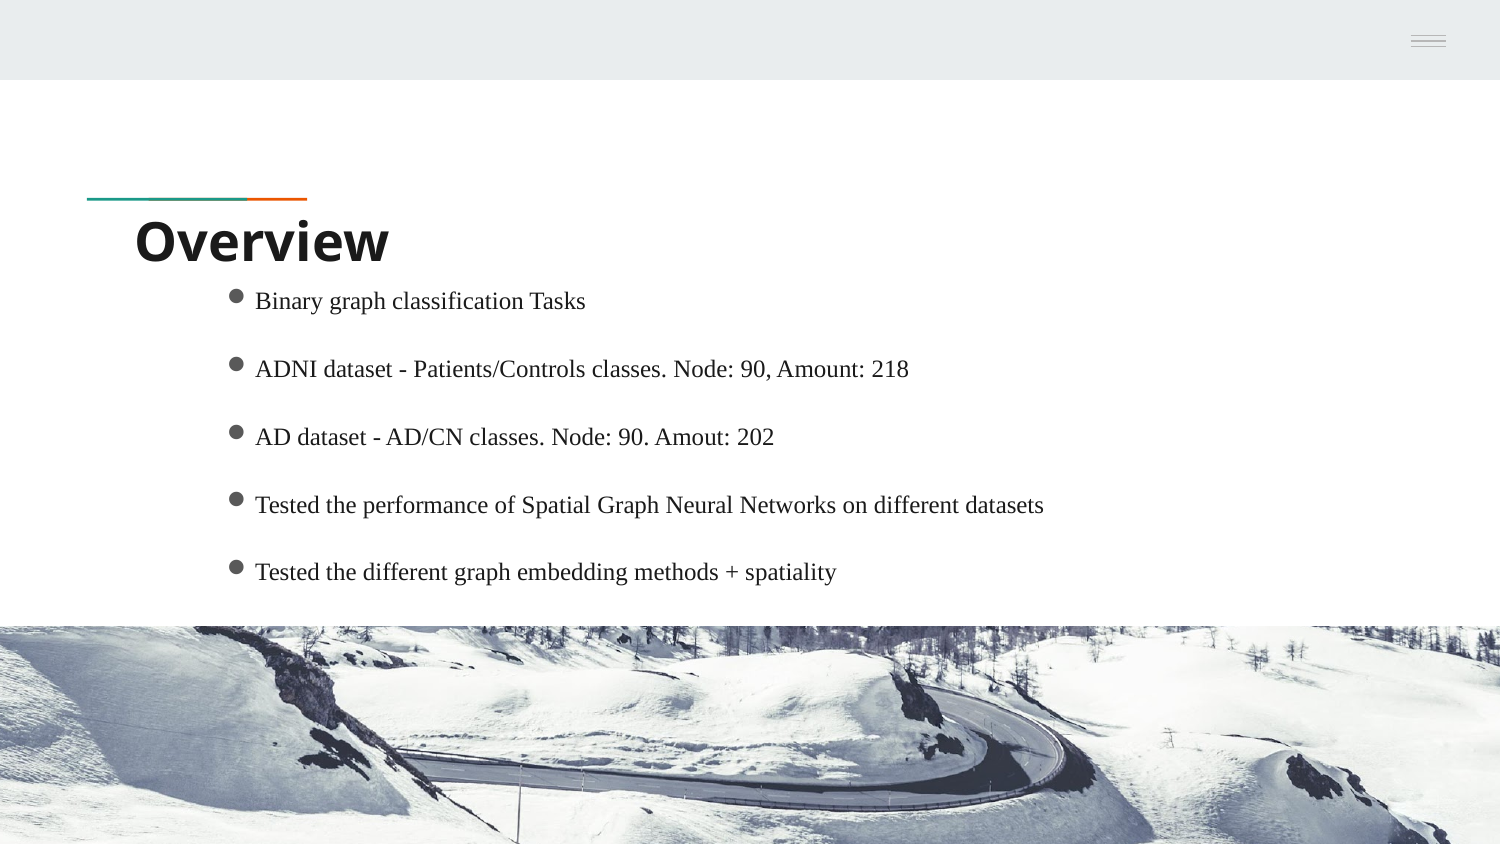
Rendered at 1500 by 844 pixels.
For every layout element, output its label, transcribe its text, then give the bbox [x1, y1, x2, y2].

title Overview [119, 192, 1381, 281]
picture [0, 625, 1500, 844]
list Binary graph classification Tasks ADNI dataset - Patients/Controls classes. Node: 90, Amount: 218 AD dataset - AD/CN classes. Node: 90. Amout: 202 Tested the performance of Spatial Graph Neural Networks on different datasets Tested the different graph embedding methods + spatiality [212, 265, 1381, 484]
